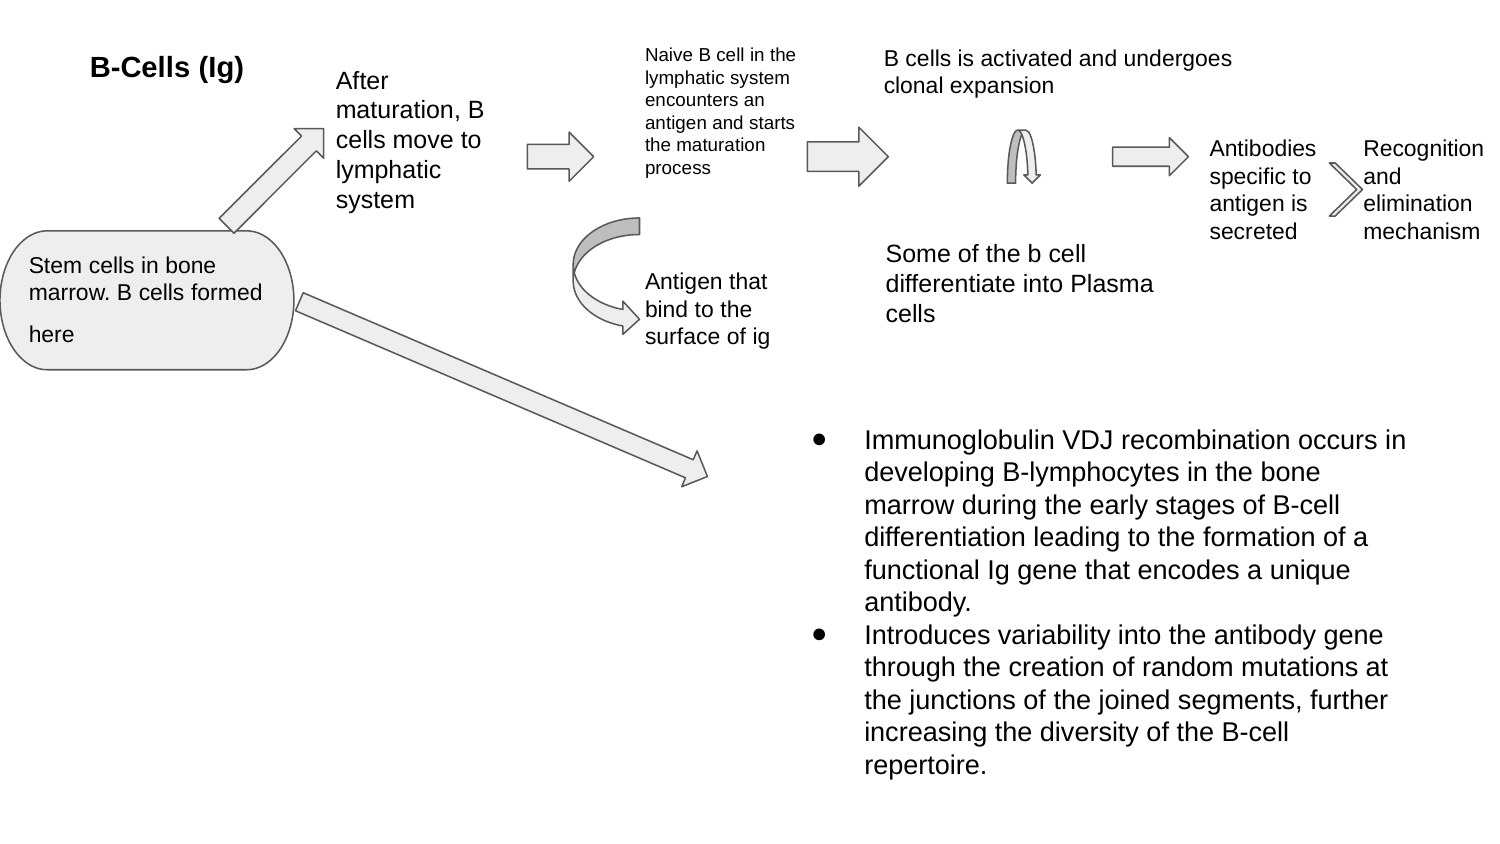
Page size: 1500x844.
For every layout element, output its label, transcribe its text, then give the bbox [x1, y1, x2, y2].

text_box Stem cells in bone marrow. B cells formed here [0, 230, 294, 370]
text_box Naive B cell in the lymphatic system encounters an antigen and starts the maturation process [630, 28, 833, 193]
text_box [807, 127, 889, 187]
text_box [1329, 162, 1363, 217]
text_box [219, 128, 320, 234]
text_box [1112, 137, 1189, 176]
text_box [573, 217, 640, 335]
text_box Immunoglobulin VDJ recombination occurs in developing B-lymphocytes in the bone marrow during the early stages of B-cell differentiation leading to the formation of a functional Ig gene that encodes a unique antibody. Introduces variability into the antibody gene through the creation of random mutations at the junctions of the joined segments, further increasing the diversity of the B-cell repertoire. [774, 407, 1423, 795]
text_box B-Cells (Ig) [74, 33, 272, 98]
text_box [1007, 130, 1041, 184]
text_box After maturation, B cells move to lymphatic system [320, 49, 524, 229]
text_box B cells is activated and undergoes clonal expansion [868, 28, 1301, 113]
text_box Recognition and elimination mechanism [1348, 118, 1500, 259]
text_box [527, 132, 594, 182]
text_box Some of the b cell differentiate into Plasma cells [870, 222, 1215, 343]
text_box [295, 292, 708, 487]
text_box Antigen that bind to the surface of ig [630, 251, 798, 365]
text_box Antibodies specific to antigen is secreted [1194, 118, 1348, 259]
